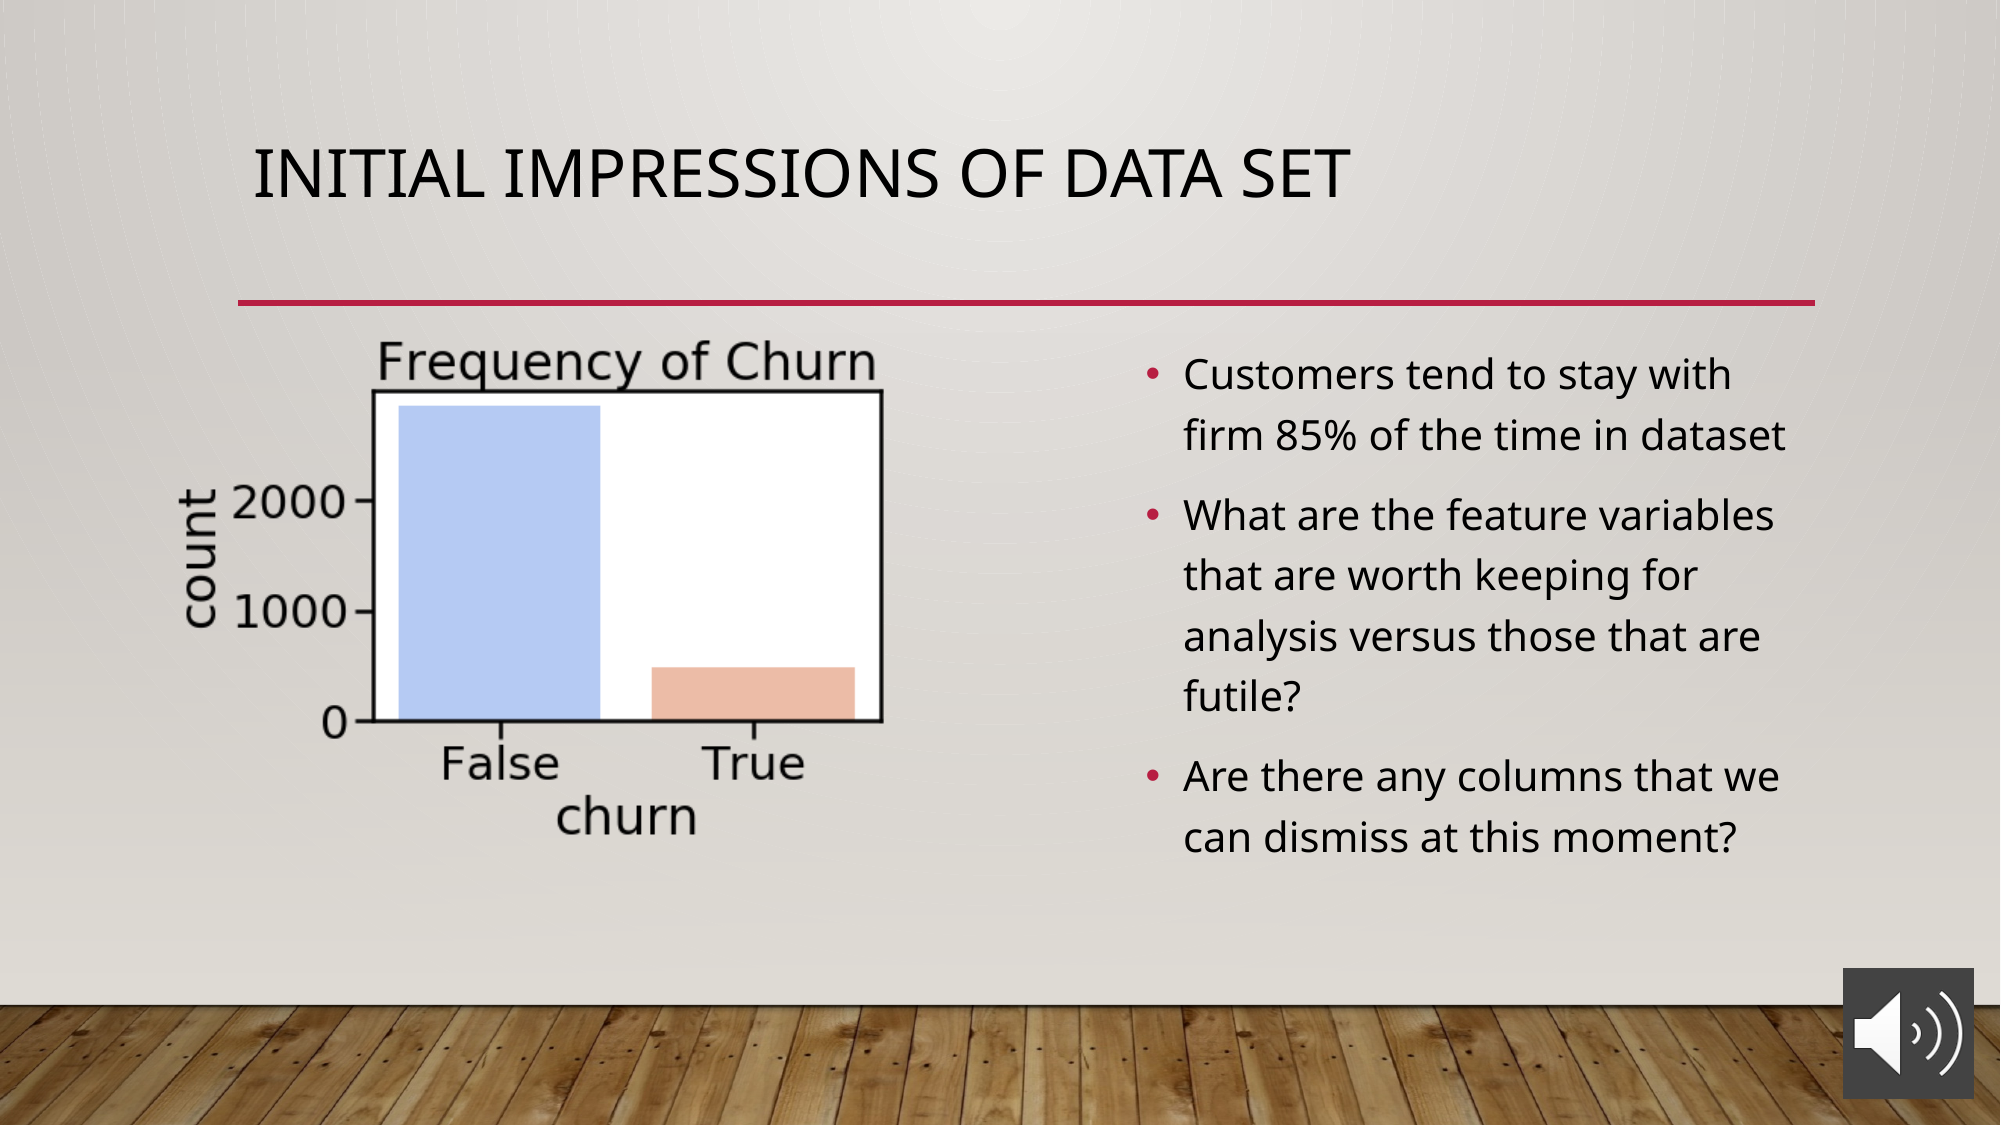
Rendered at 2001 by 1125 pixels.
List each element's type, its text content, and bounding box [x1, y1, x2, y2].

title Initial Impressions of Data Set [238, 131, 1814, 305]
picture [164, 330, 891, 856]
picture [0, 966, 2000, 1125]
list Customers tend to stay with firm 85% of the time in dataset What are the feature variables that are worth keeping for analysis versus those that are futile? Are there any columns that we can dismiss at this moment? [1130, 330, 1814, 897]
